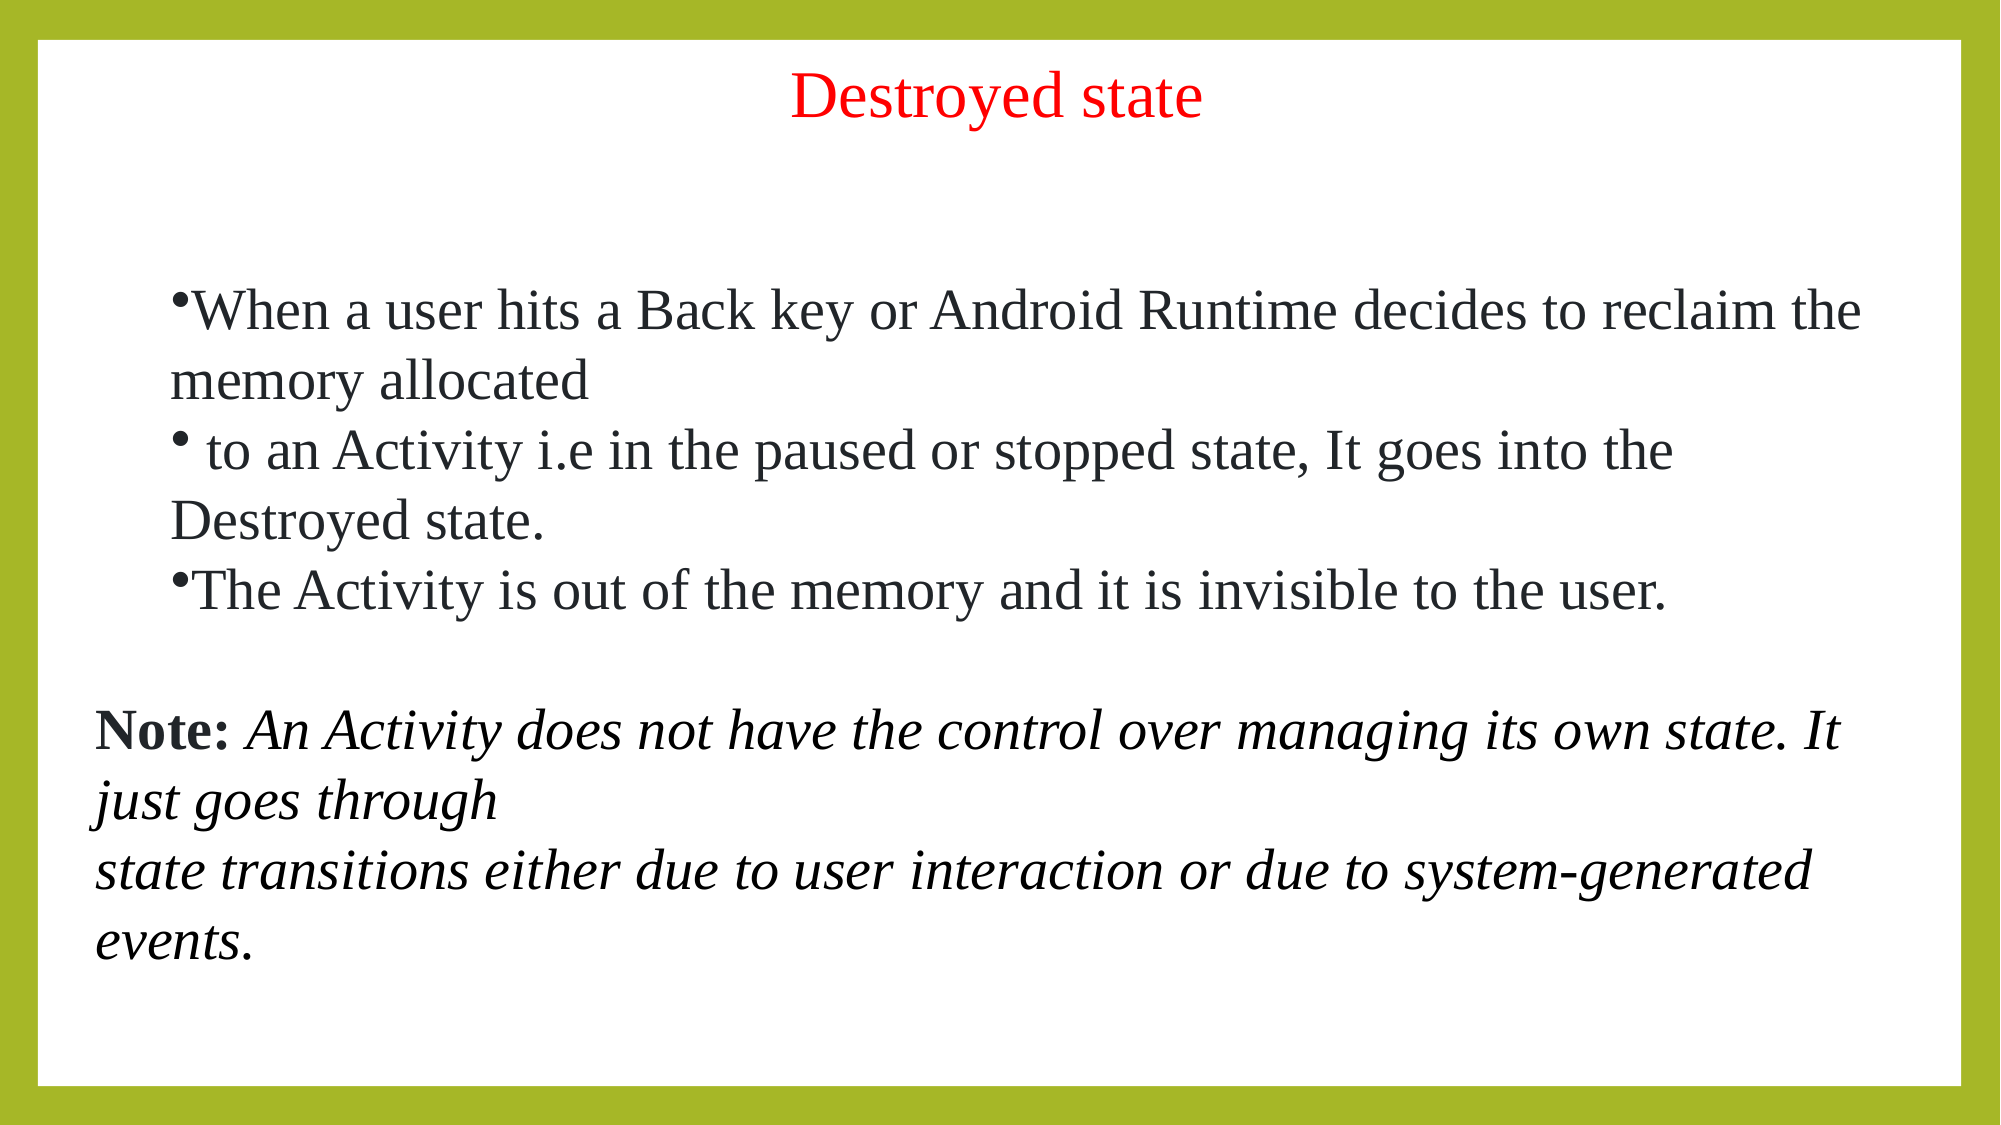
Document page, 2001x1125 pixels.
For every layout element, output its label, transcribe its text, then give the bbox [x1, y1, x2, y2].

title Destroyed state [187, 46, 1808, 147]
list When a user hits a Back key or Android Runtime decides to reclaim the memory allocated to an Activity i.e in the paused or stopped state, It goes into the Destroyed state. The Activity is out of the memory and it is invisible to the user. Note: An Activity does not have the control over managing its own state. It just goes through state transitions either due to user interaction or due to system-generated events. [80, 188, 1922, 1017]
